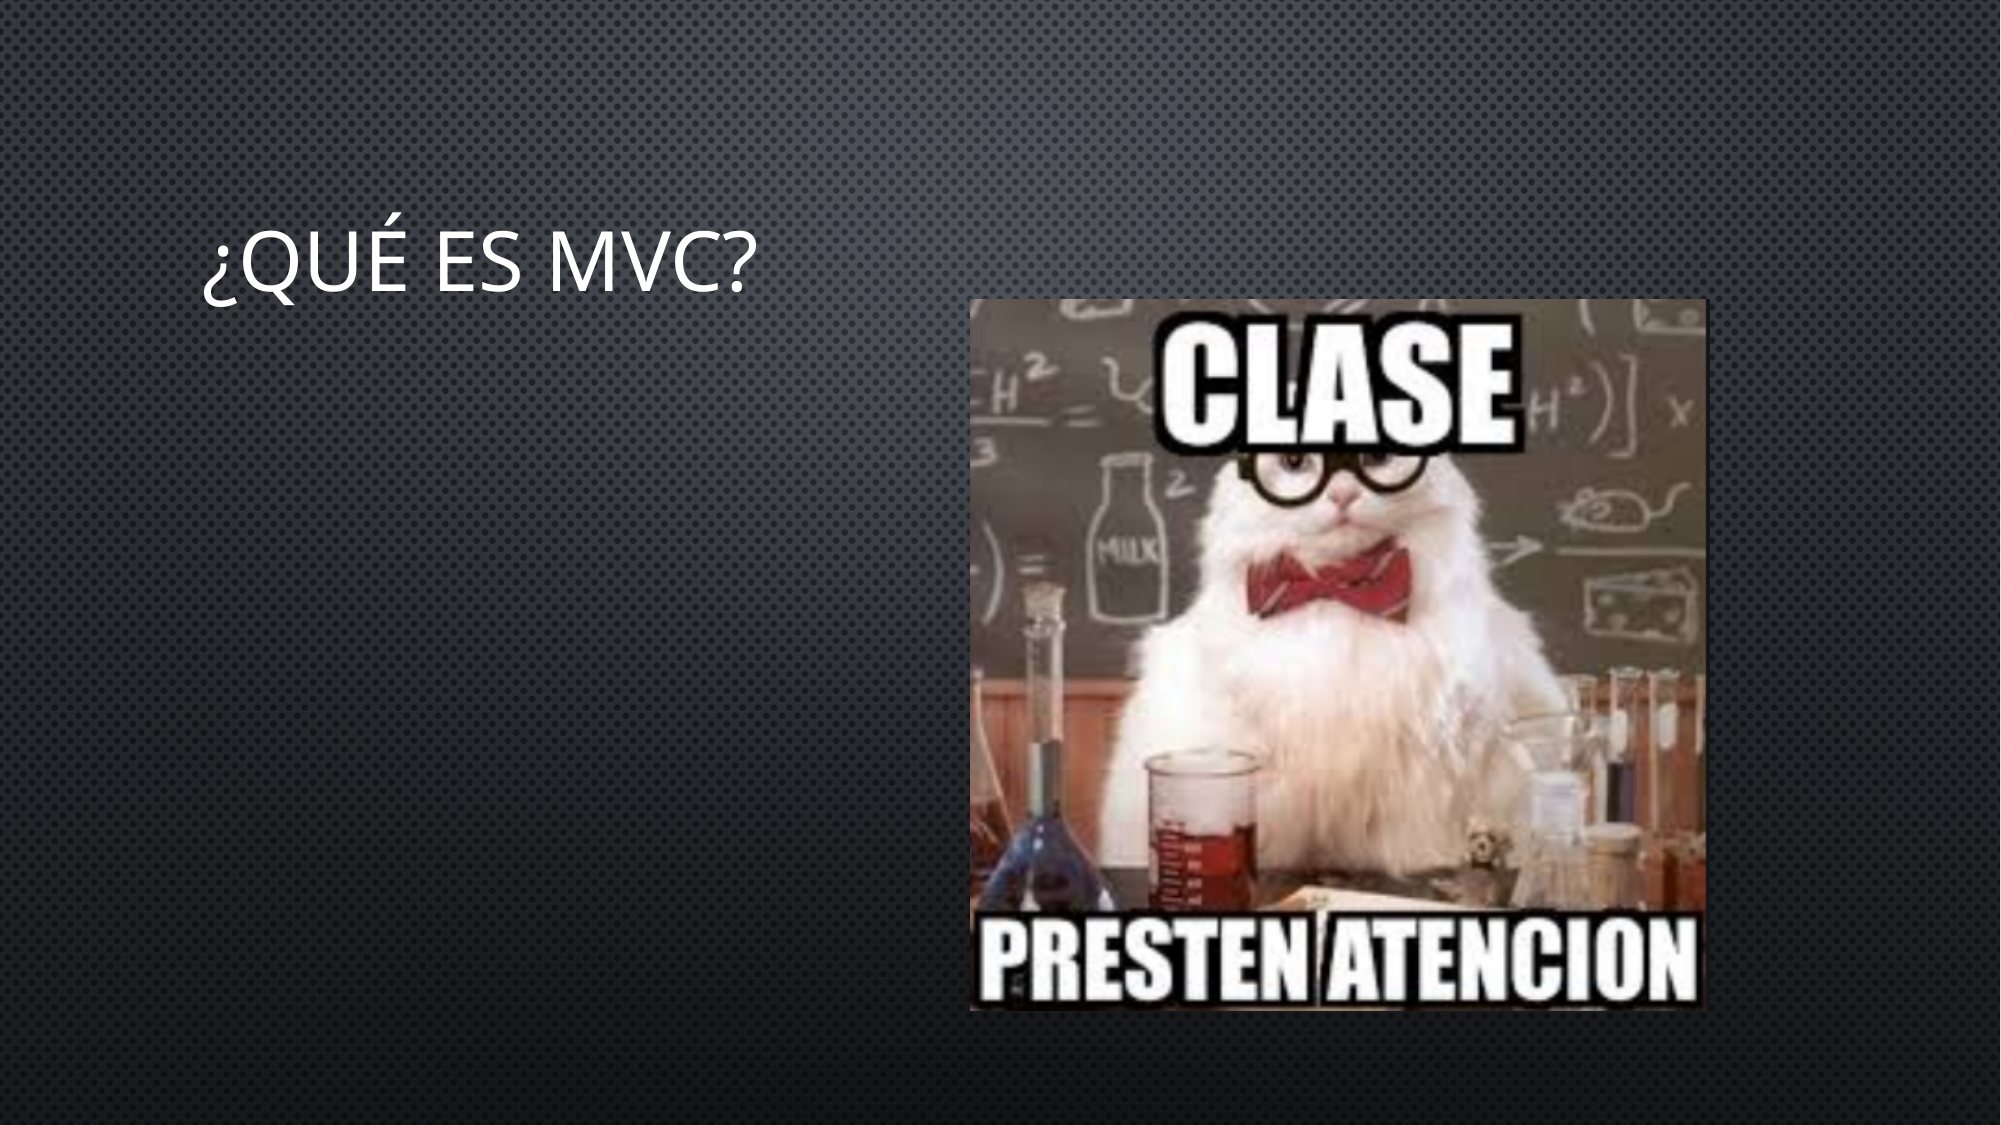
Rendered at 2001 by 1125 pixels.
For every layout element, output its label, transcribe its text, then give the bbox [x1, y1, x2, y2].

picture [969, 299, 1710, 1012]
title ¿Qué es MVC? [187, 101, 1813, 414]
